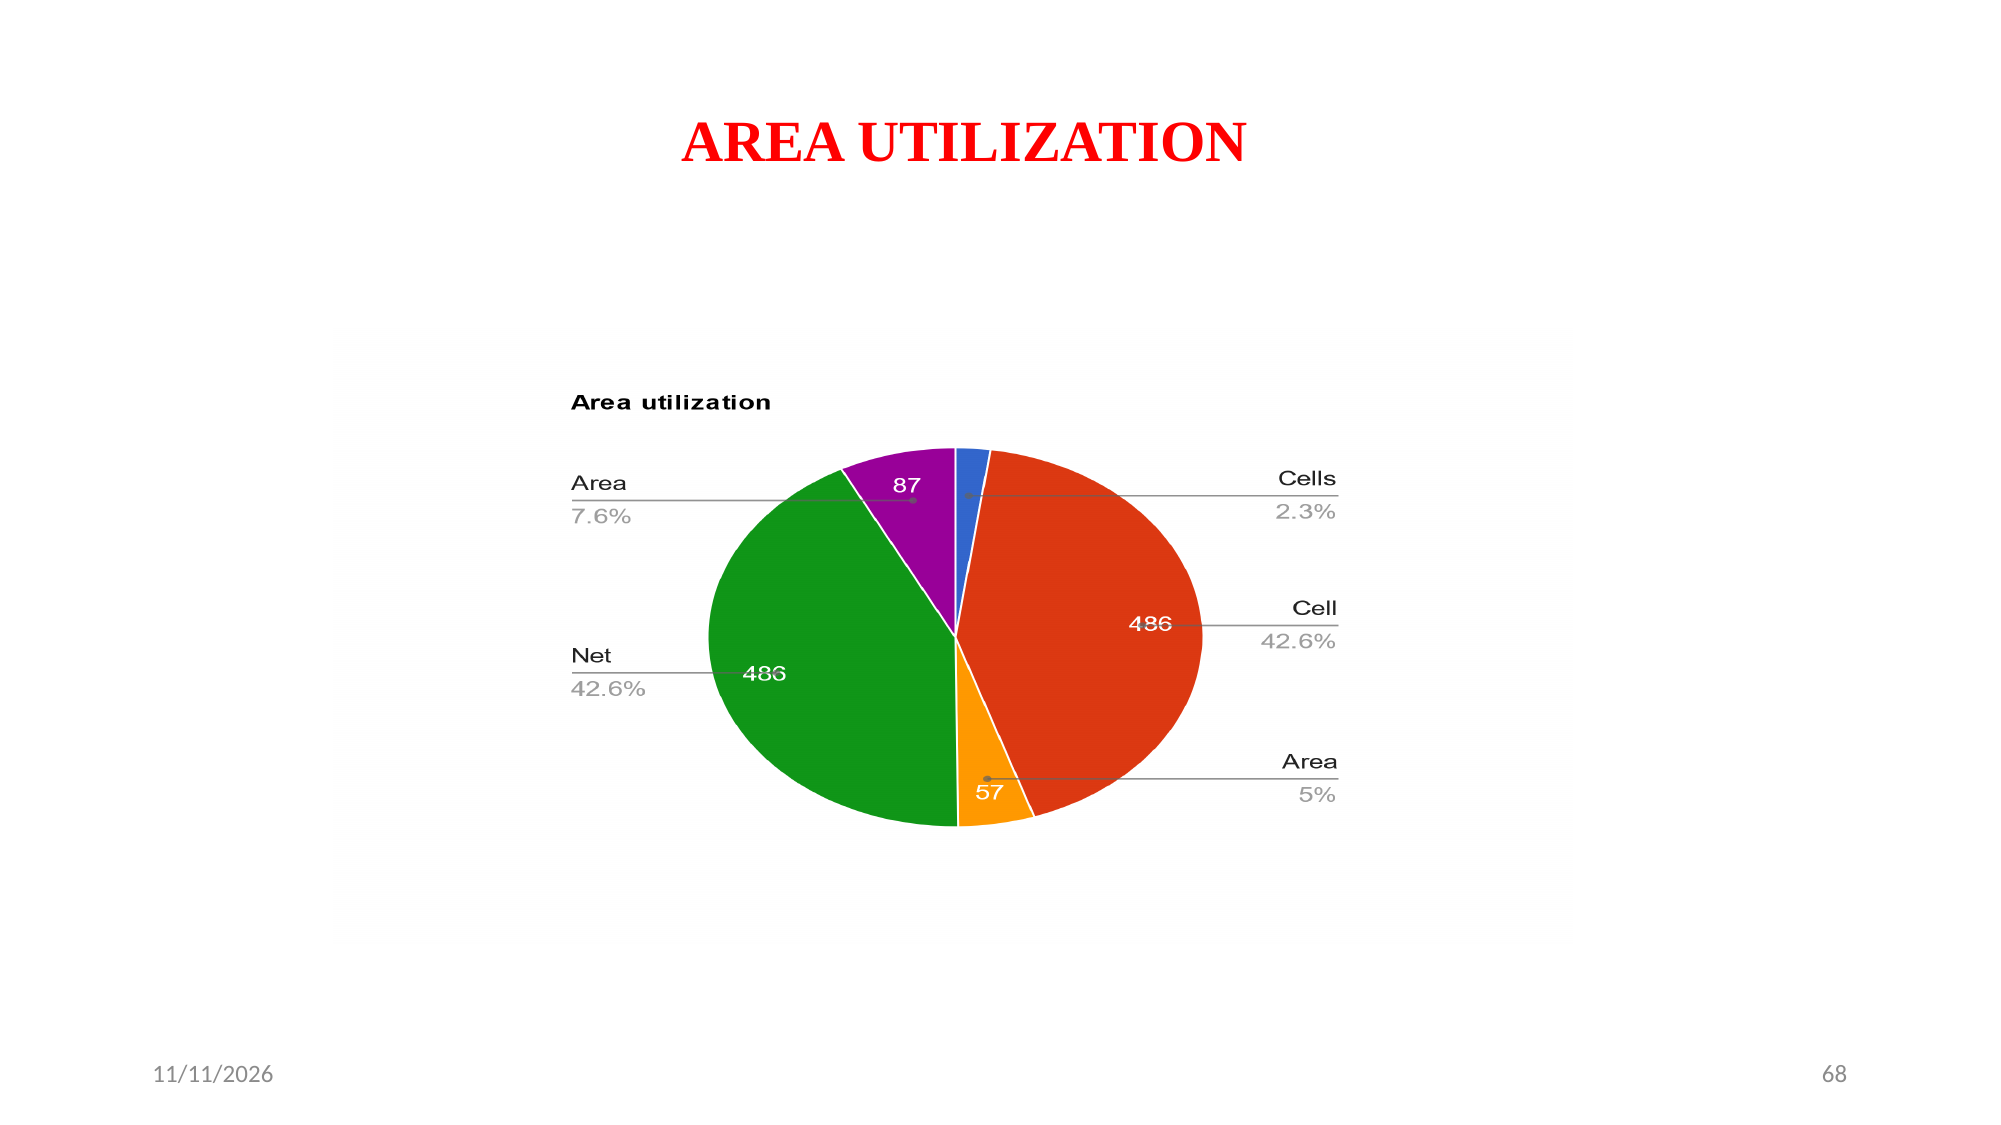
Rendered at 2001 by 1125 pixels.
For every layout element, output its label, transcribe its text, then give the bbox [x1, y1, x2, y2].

text_box AREA UTILIZATION [666, 95, 1263, 180]
slide_number 68 [1412, 1042, 1863, 1103]
picture [333, 327, 1573, 944]
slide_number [137, 1042, 588, 1103]
